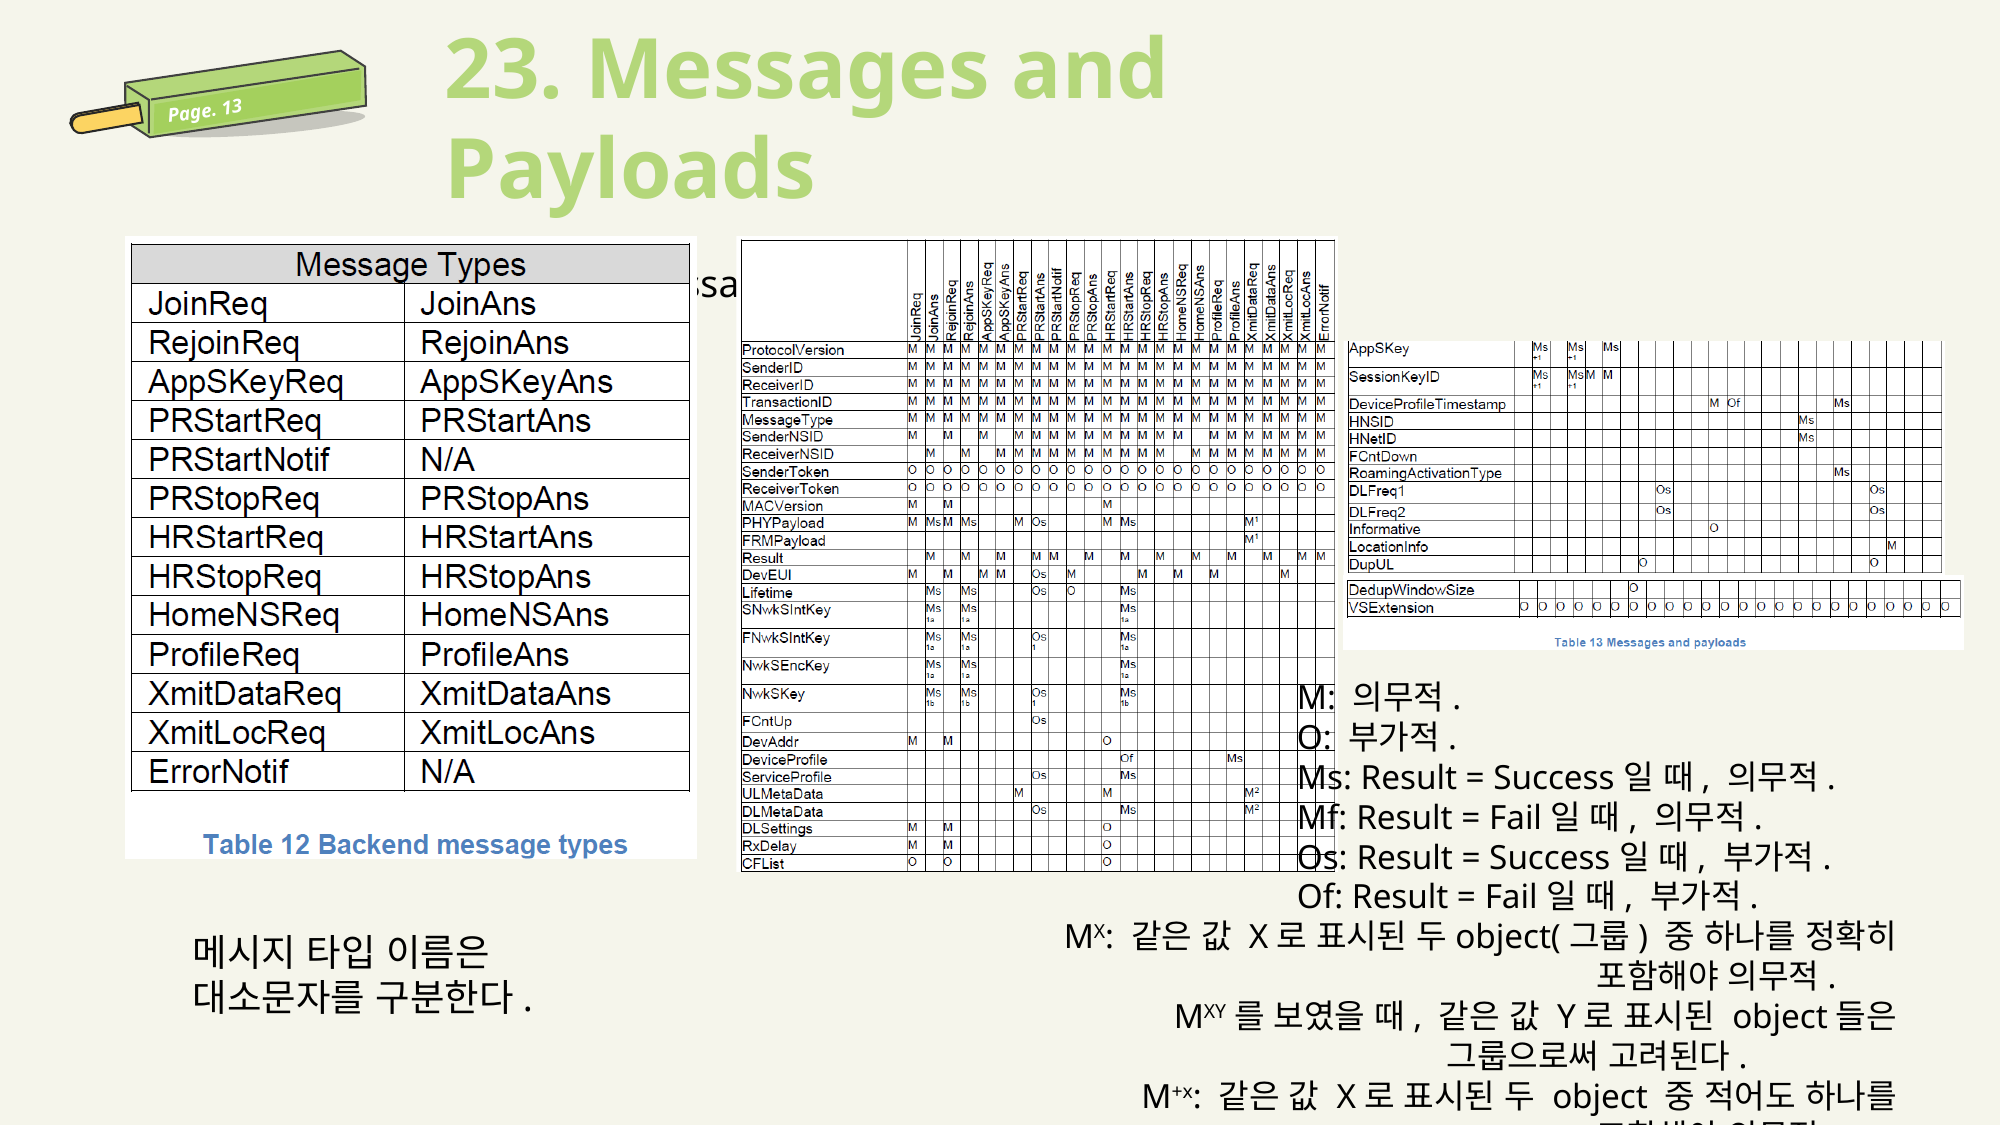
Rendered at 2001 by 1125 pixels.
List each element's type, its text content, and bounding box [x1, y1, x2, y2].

picture [125, 236, 697, 859]
picture [736, 236, 1964, 872]
text_box 23. Messages and Payloads - Backend Message Types [430, 8, 1431, 313]
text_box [69, 50, 366, 138]
text_box M: 의무적. O: 부가적. Ms: Result = Success일 때, 의무적. Mf: Result = Fail일 때, 의무적. Os: Result = Success일 때, 부가적. Of: Result = Fail일 때, 부가적. MX: 같은 값 X로 표시된 두object(그룹) 중 하나를 정확히 포함해야 의무적. MXY를 보였을 때, 같은 값 Y로 표시된 object들은 그룹으로써 고려된다. M+x: 같은 값 X로 표시된 두 object 중 적어도 하나를 포함해야 의무적 빈칸은 object가 지정된 메시지와 함께 사용되지 않음을 가리킨다. [1046, 668, 1912, 1125]
text_box 메시지 타입 이름은 대소문자를 구분한다. [178, 922, 644, 1027]
